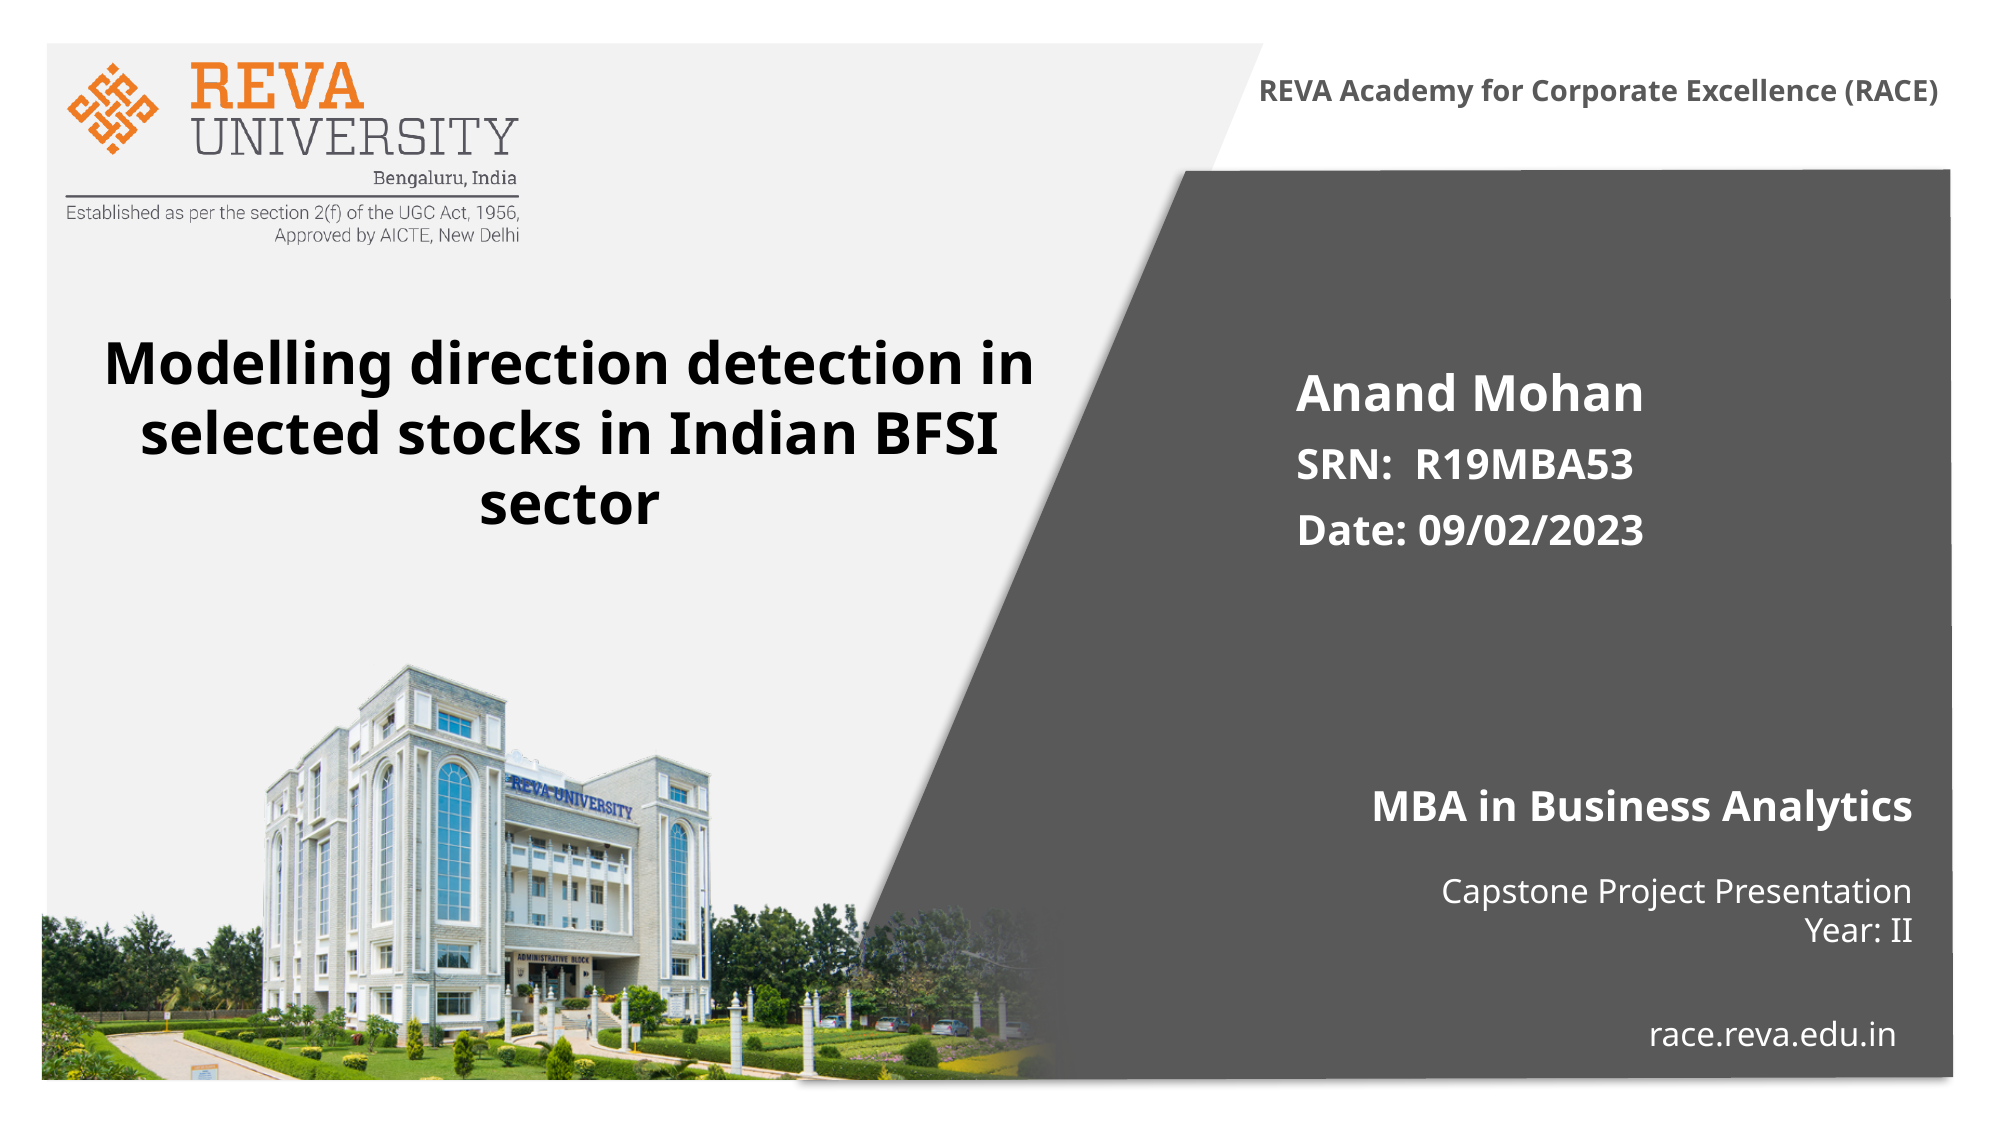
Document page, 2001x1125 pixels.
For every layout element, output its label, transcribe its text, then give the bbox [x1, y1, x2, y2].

picture [65, 62, 519, 245]
text_box MBA in Business Analytics Capstone Project Presentation Year: II [1345, 772, 1929, 957]
subtitle Anand Mohan SRN: R19MBA53 Date: 09/02/2023 [1281, 361, 1929, 572]
text_box race.reva.edu.in [899, 1003, 1913, 1062]
title Modelling direction detection in selected stocks in Indian BFSI sector [31, 318, 1109, 474]
picture [41, 526, 1177, 1080]
text_box REVA Academy for Corporate Excellence (RACE) [1090, 44, 1955, 140]
